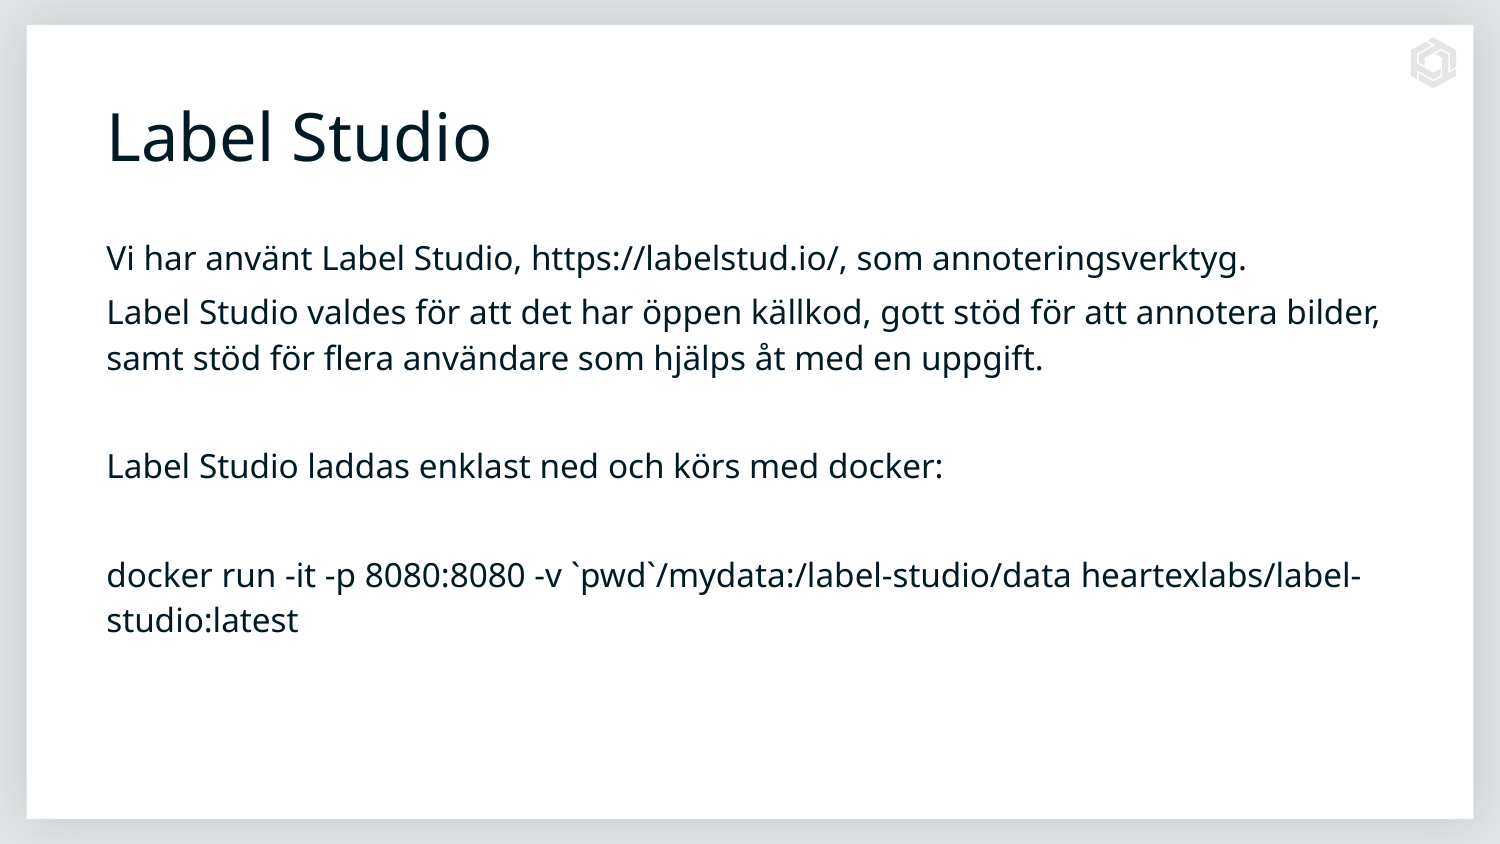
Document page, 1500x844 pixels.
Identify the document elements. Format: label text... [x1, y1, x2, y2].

list Vi har använt Label Studio, https://labelstud.io/, som annoteringsverktyg. Label Studio valdes för att det har öppen källkod, gott stöd för att annotera bilder, samt stöd för flera användare som hjälps åt med en uppgift. Label Studio laddas enklast ned och körs med docker: docker run -it -p 8080:8080 -v `pwd`/mydata:/label-studio/data heartexlabs/label-studio:latest [106, 230, 1394, 750]
title Label Studio [106, 94, 1072, 193]
